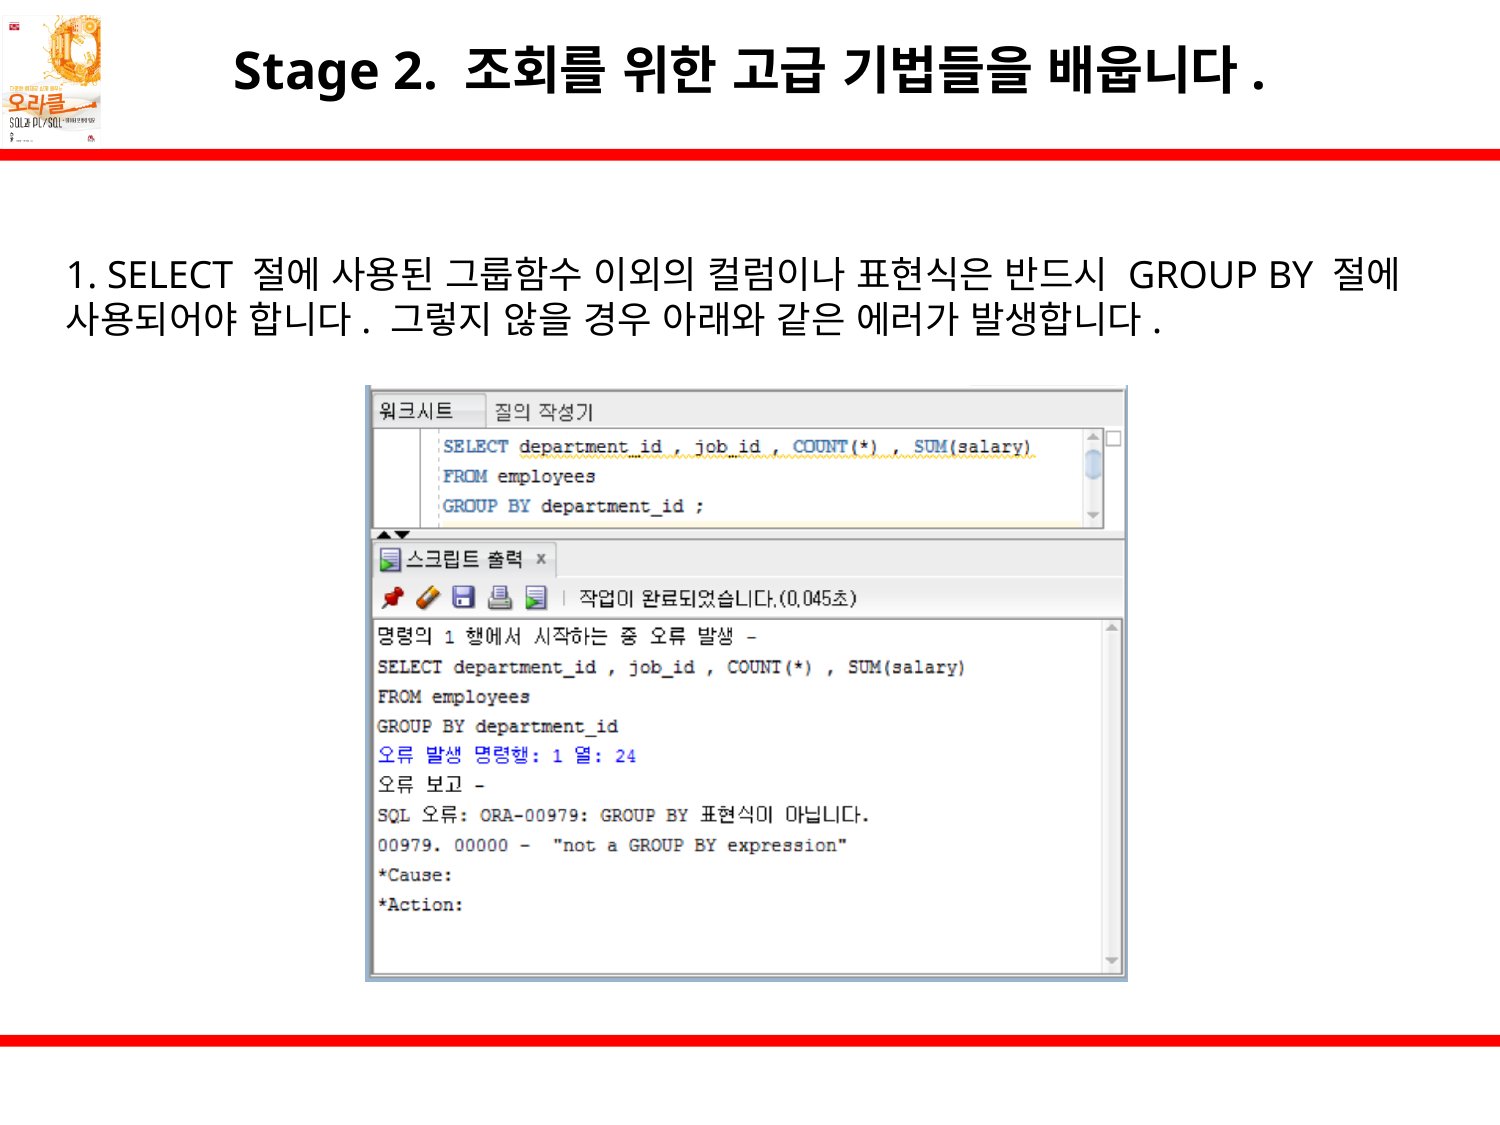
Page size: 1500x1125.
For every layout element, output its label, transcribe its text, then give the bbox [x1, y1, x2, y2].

text_box 1. SELECT 절에 사용된 그룹함수 이외의 컬럼이나 표현식은 반드시 GROUP BY 절에 사용되어야 합니다. 그렇지 않을 경우 아래와 같은 에러가 발생합니다. [51, 243, 1447, 349]
text_box [0, 1033, 1500, 1049]
text_box [1388, 147, 1500, 163]
title Stage 2. 조회를 위한 고급 기법들을 배웁니다. [112, 0, 1388, 190]
text_box [0, 147, 112, 163]
picture [1, 14, 101, 150]
picture [365, 385, 1129, 983]
